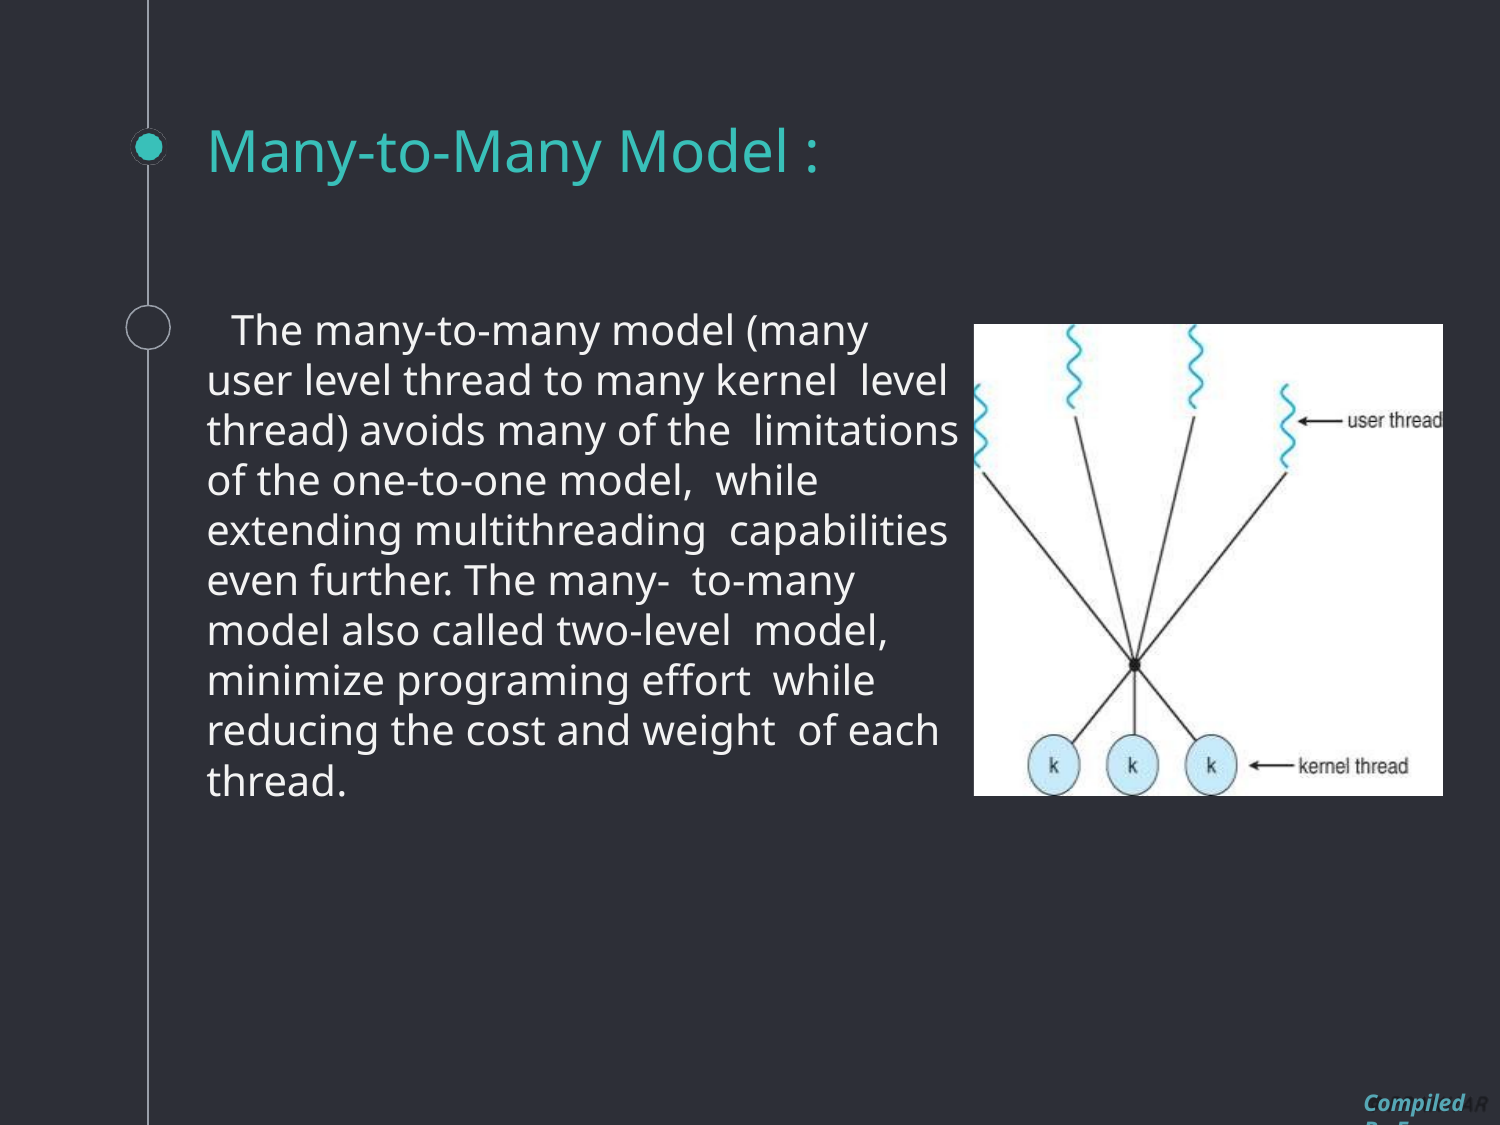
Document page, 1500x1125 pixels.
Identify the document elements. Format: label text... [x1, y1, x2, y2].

text_box [126, 305, 171, 350]
text_box [973, 324, 1443, 796]
title Many-to-Many Model : [204, 111, 850, 301]
picture [130, 128, 167, 165]
text_box The many-to-many model (many user level thread to many kernel level thread) avoids many of the limitations of the one-to-one model, while extending multithreading capabilities even further. The many- to-many model also called two-level model, minimize programing effort while reducing the cost and weight of each thread. [204, 301, 962, 805]
footer Compiled By Er. Nawaraj Bhandari [1361, 1087, 1487, 1125]
text_box [1348, 1081, 1500, 1125]
